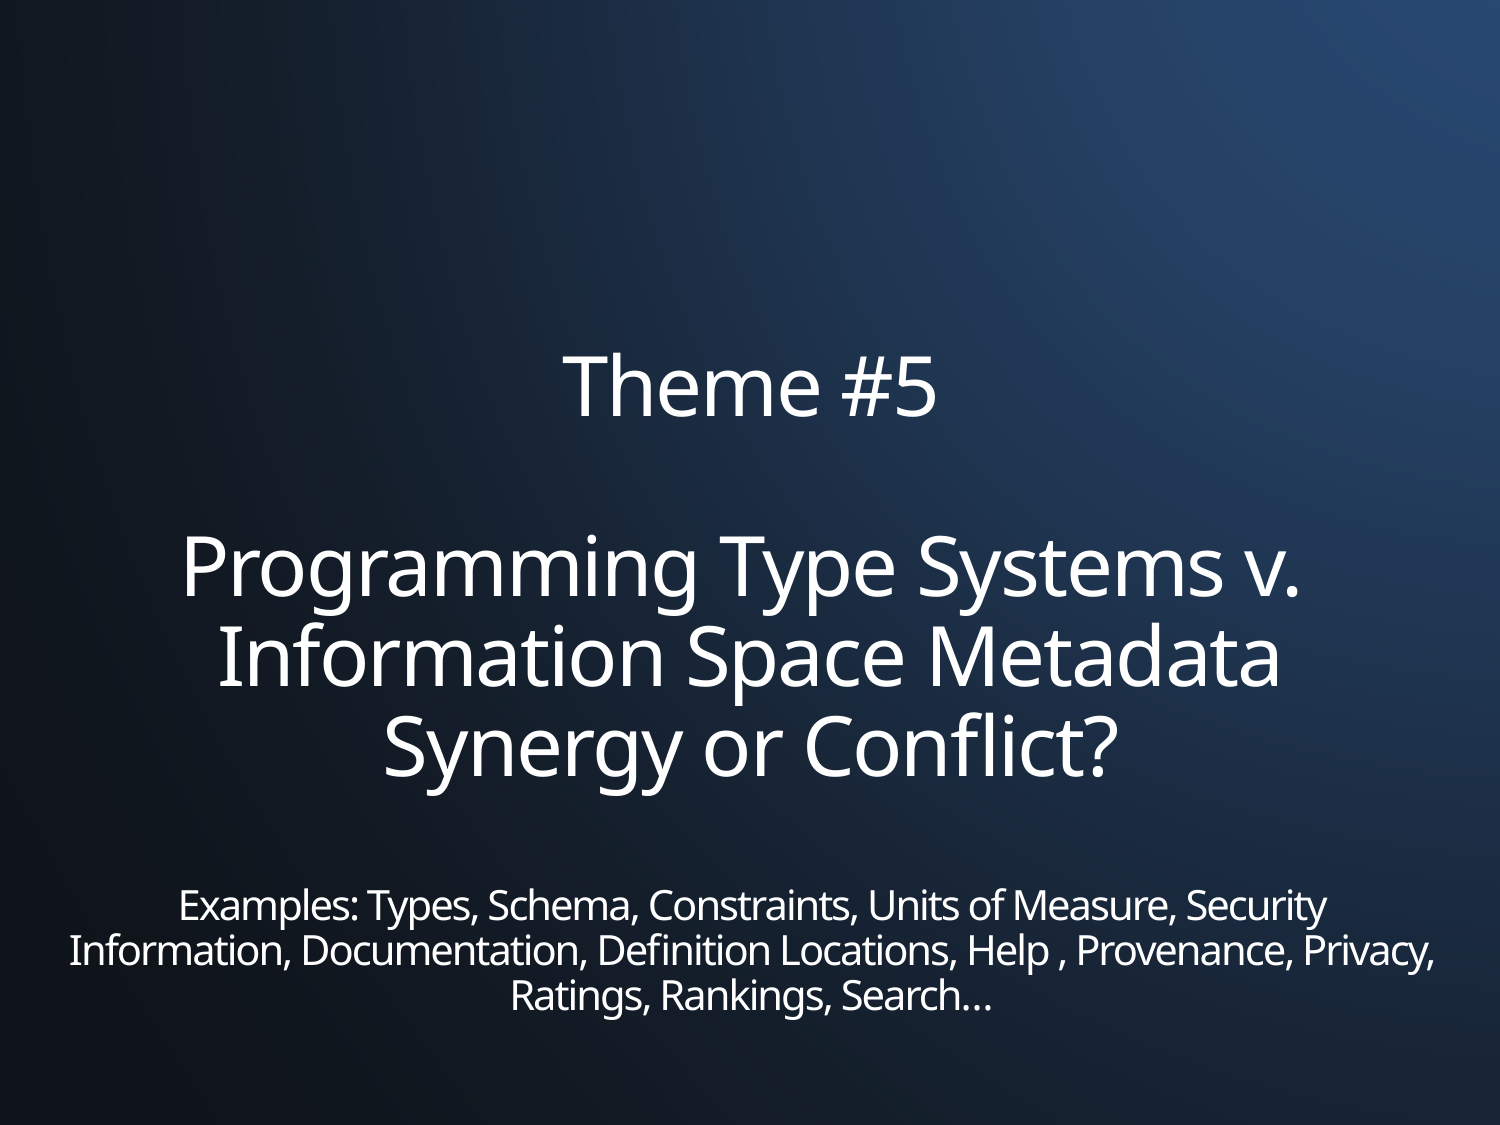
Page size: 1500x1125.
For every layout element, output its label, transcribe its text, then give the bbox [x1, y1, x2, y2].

title Theme #5 Programming Type Systems v. Information Space Metadata Synergy or Conflict? Examples: Types, Schema, Constraints, Units of Measure, Security Information, Documentation, Definition Locations, Help , Provenance, Privacy, Ratings, Rankings, Search… [63, 344, 1439, 445]
picture [0, 0, 1500, 1125]
